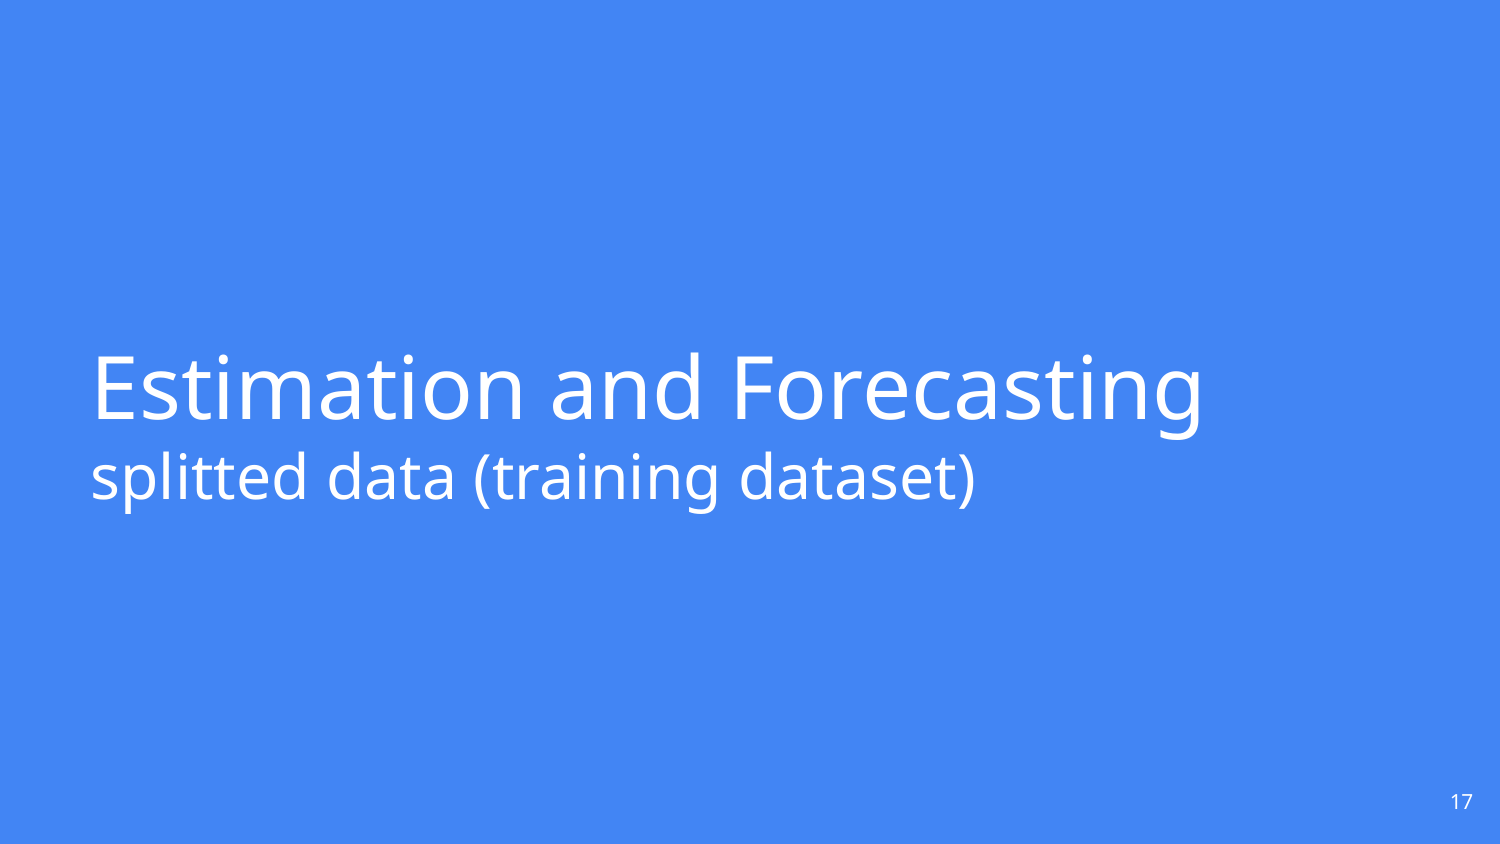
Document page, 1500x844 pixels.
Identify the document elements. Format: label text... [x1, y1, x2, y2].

slide_number ‹#› [1398, 770, 1489, 835]
title Estimation and Forecasting splitted data (training dataset) [75, 338, 1425, 505]
